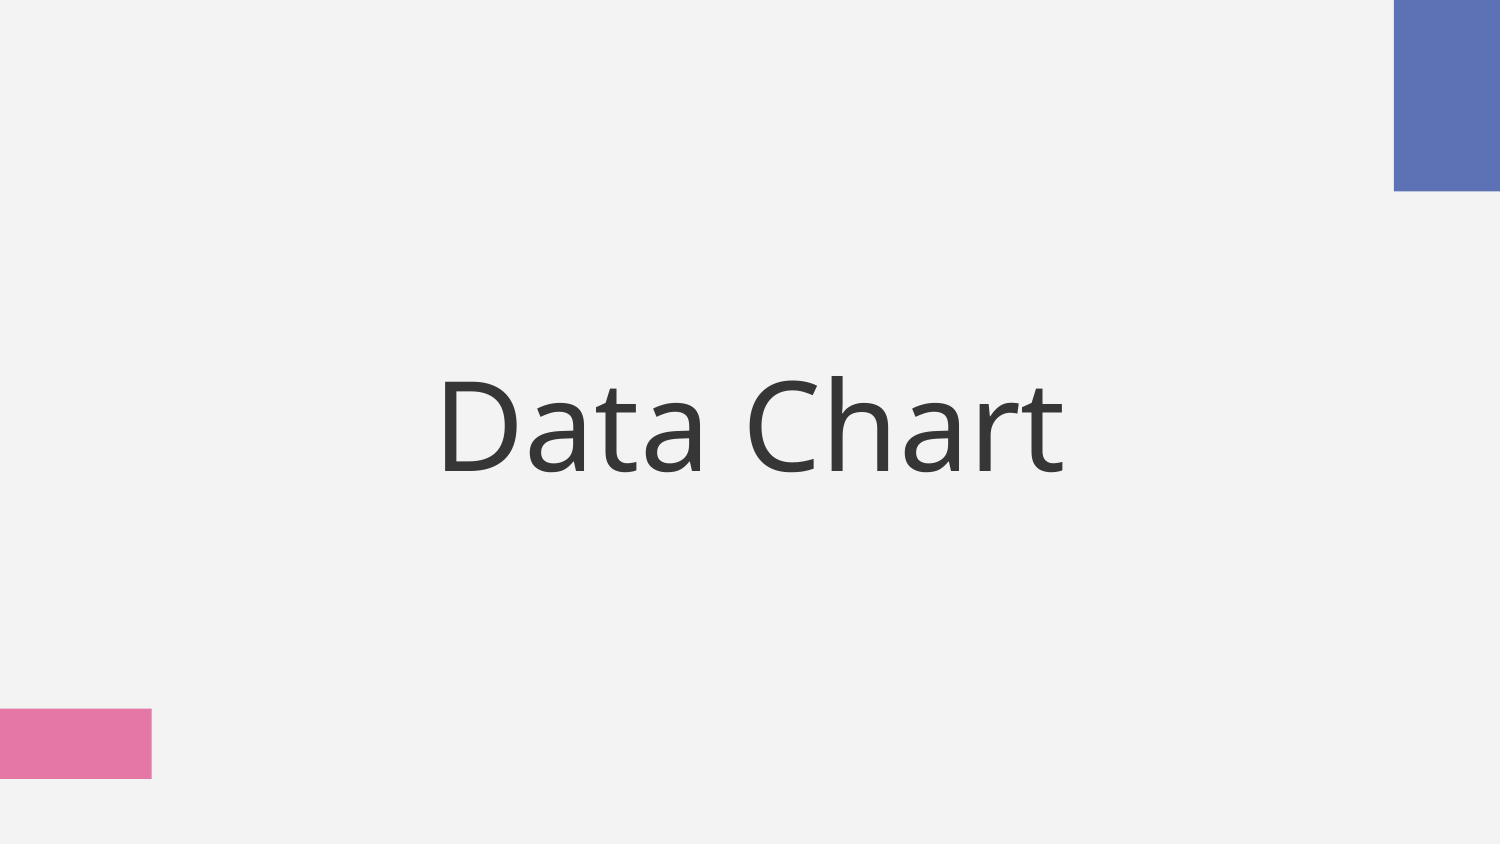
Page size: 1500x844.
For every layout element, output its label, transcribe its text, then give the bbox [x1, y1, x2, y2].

title Data Chart [51, 374, 1449, 469]
